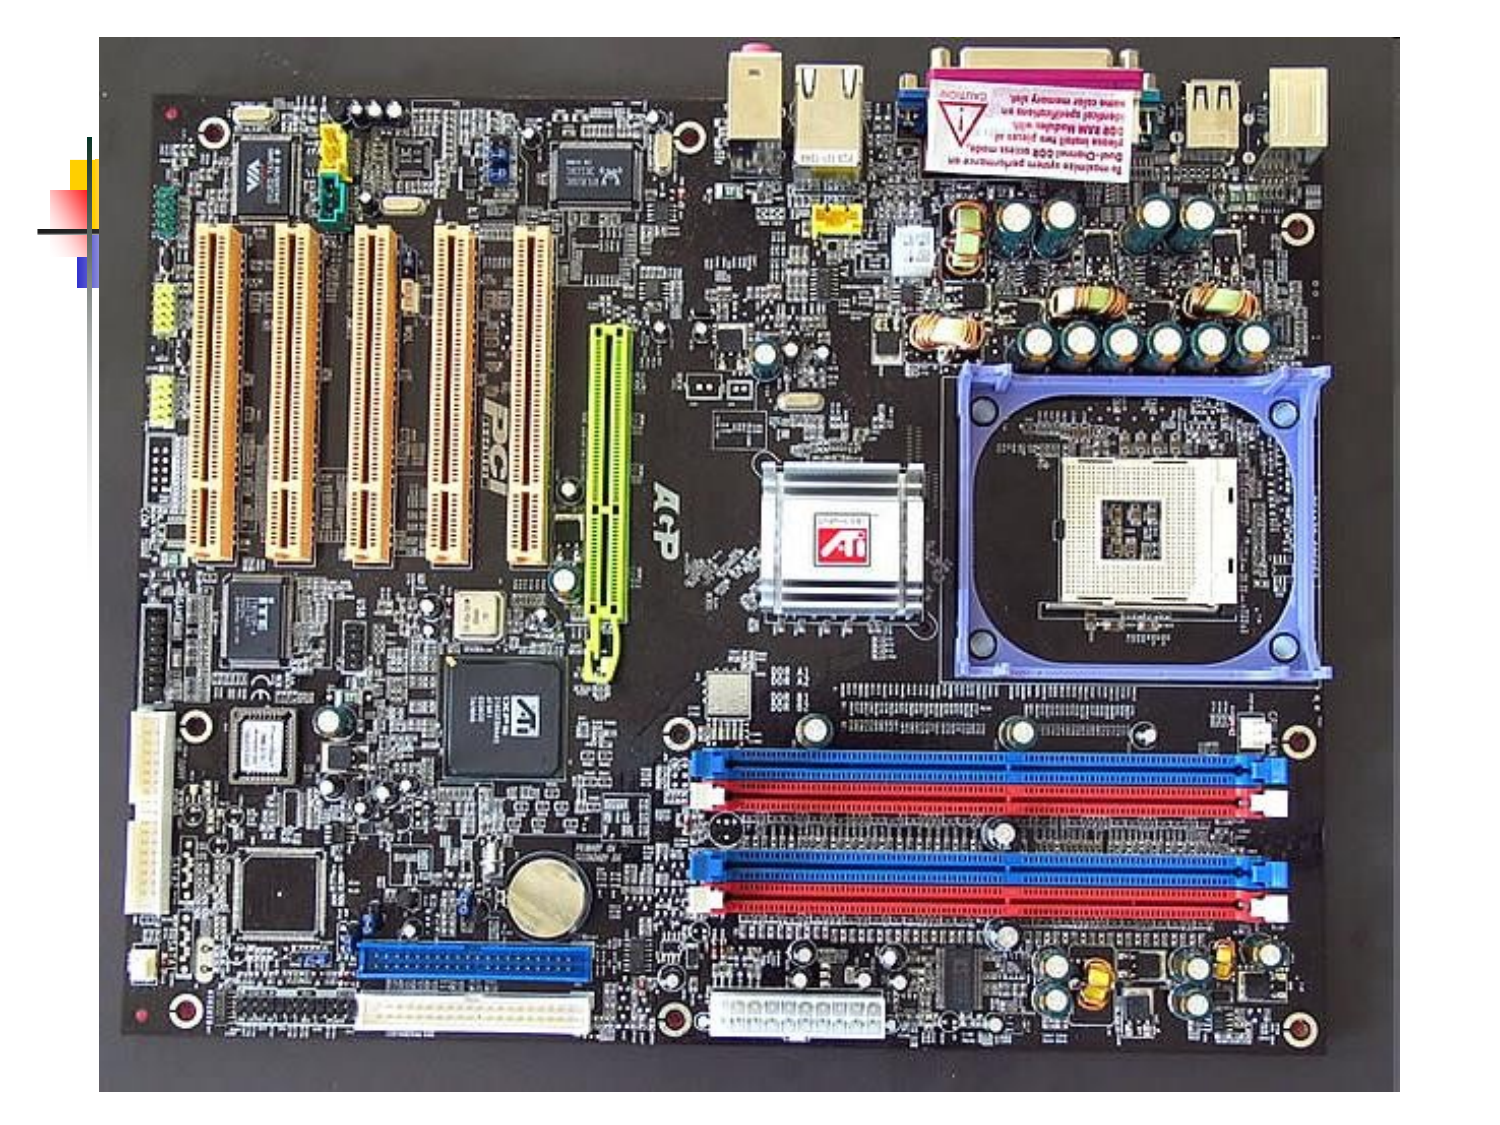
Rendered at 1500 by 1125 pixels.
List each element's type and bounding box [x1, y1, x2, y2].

picture [37, 37, 1401, 1092]
